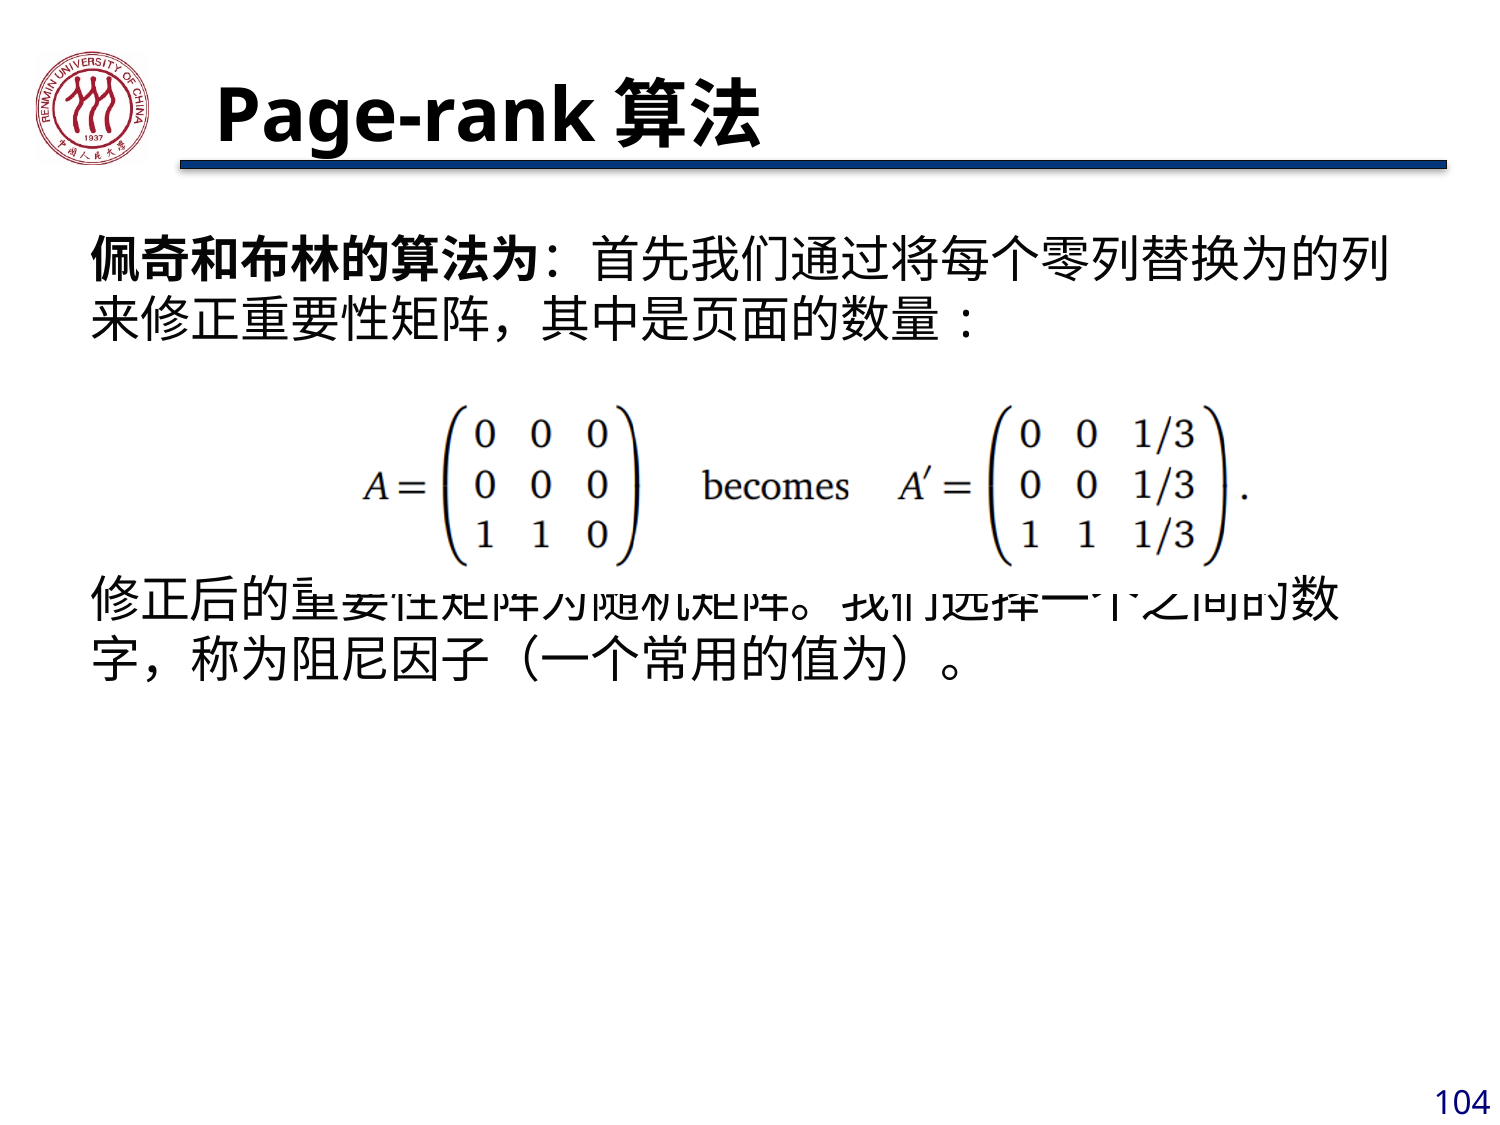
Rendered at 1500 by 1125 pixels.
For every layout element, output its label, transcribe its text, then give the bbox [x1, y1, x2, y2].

picture [312, 385, 1278, 594]
title Page-rank算法 [198, 18, 1407, 205]
picture [35, 51, 149, 165]
